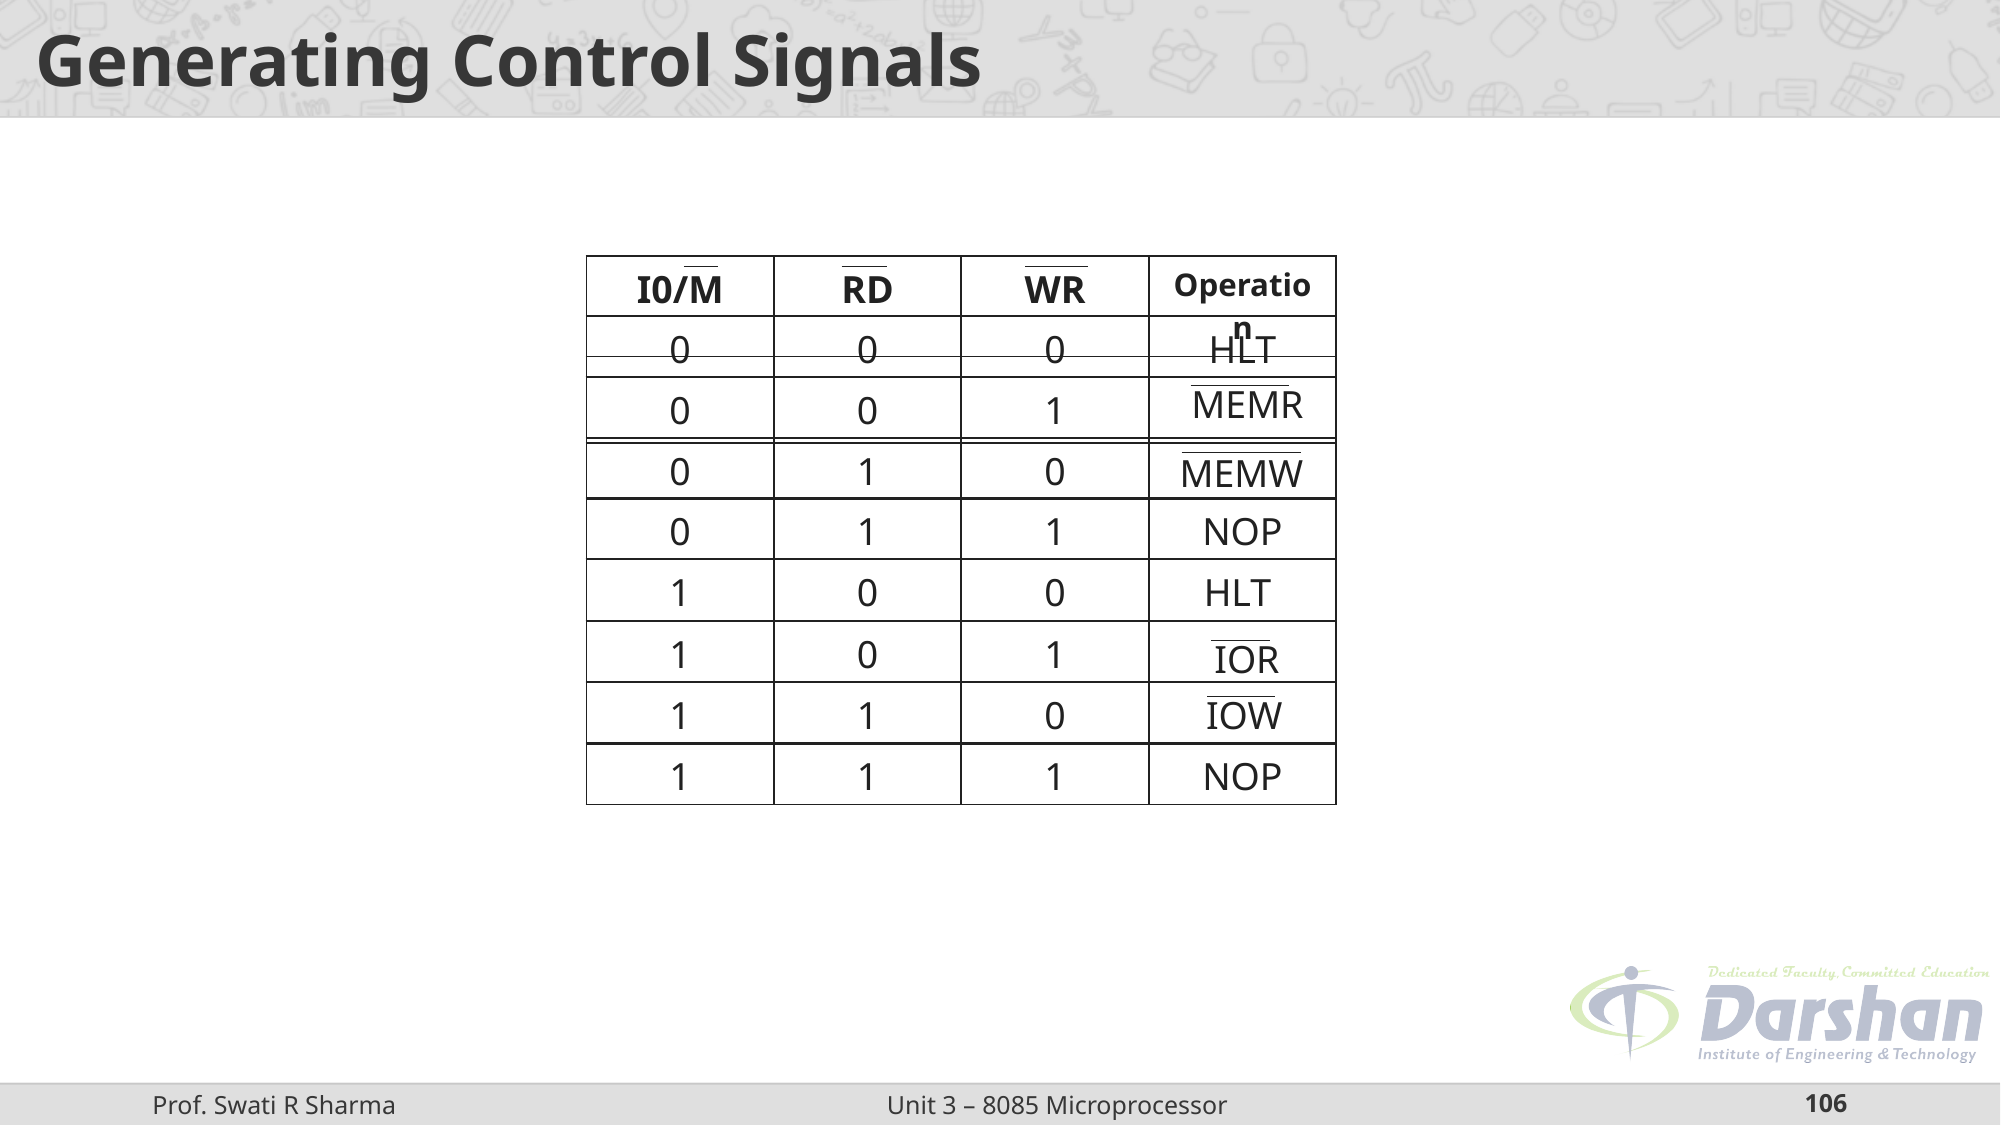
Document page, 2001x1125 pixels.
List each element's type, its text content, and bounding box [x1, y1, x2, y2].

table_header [1150, 317, 1335, 376]
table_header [587, 378, 773, 437]
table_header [587, 560, 773, 620]
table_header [962, 439, 1148, 497]
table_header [775, 744, 960, 804]
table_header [775, 439, 960, 497]
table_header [587, 257, 773, 315]
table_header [1150, 622, 1335, 681]
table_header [587, 499, 773, 558]
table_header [1150, 439, 1335, 497]
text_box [1176, 378, 1327, 434]
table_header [775, 257, 960, 315]
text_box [1164, 442, 1327, 497]
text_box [1191, 684, 1311, 742]
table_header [962, 560, 1148, 620]
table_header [587, 317, 773, 376]
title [0, 0, 2000, 117]
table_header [775, 499, 960, 558]
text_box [1199, 628, 1300, 682]
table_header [1150, 683, 1335, 742]
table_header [962, 378, 1148, 437]
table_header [962, 683, 1148, 742]
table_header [587, 439, 773, 497]
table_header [587, 622, 773, 681]
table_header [1150, 560, 1335, 620]
table_cell 15 [1570, 966, 1990, 1063]
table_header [962, 499, 1148, 558]
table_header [962, 317, 1148, 376]
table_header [962, 744, 1148, 804]
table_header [1150, 499, 1335, 558]
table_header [587, 744, 773, 804]
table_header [775, 378, 960, 437]
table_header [775, 683, 960, 742]
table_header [962, 257, 1148, 315]
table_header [775, 560, 960, 620]
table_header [1150, 378, 1335, 437]
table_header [587, 683, 773, 742]
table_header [775, 622, 960, 681]
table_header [1150, 257, 1335, 315]
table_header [775, 317, 960, 376]
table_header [962, 622, 1148, 681]
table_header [1150, 744, 1335, 804]
